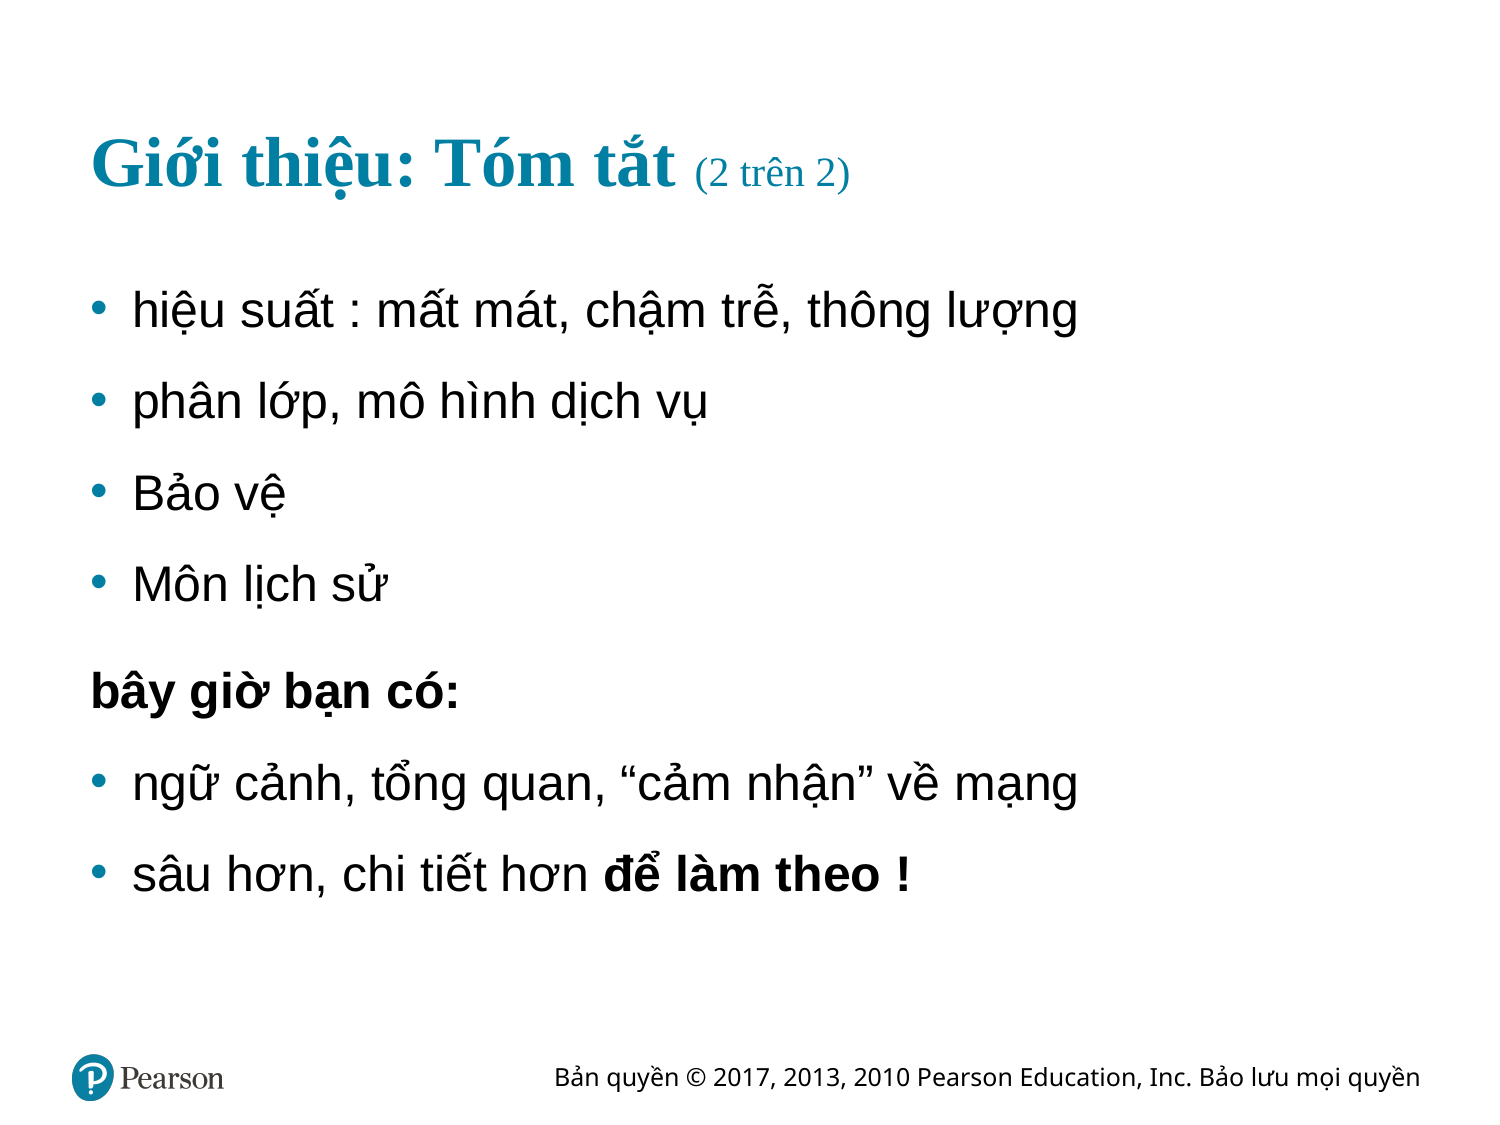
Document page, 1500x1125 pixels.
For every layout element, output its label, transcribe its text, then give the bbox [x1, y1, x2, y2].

title Giới thiệu: Tóm tắt (2 trên 2) [75, 35, 1425, 216]
picture [80, 1063, 106, 1088]
picture [72, 1054, 88, 1070]
list hiệu suất : mất mát, chậm trễ, thông lượng phân lớp, mô hình dịch vụ Bảo vệ Môn lịch sử [75, 262, 1425, 618]
picture [98, 1054, 224, 1101]
picture [72, 1087, 83, 1101]
list bây giờ bạn có: ngữ cảnh, tổng quan, “cảm nhận” về mạng sâu hơn, chi tiết hơn để làm theo ! [75, 650, 1425, 910]
